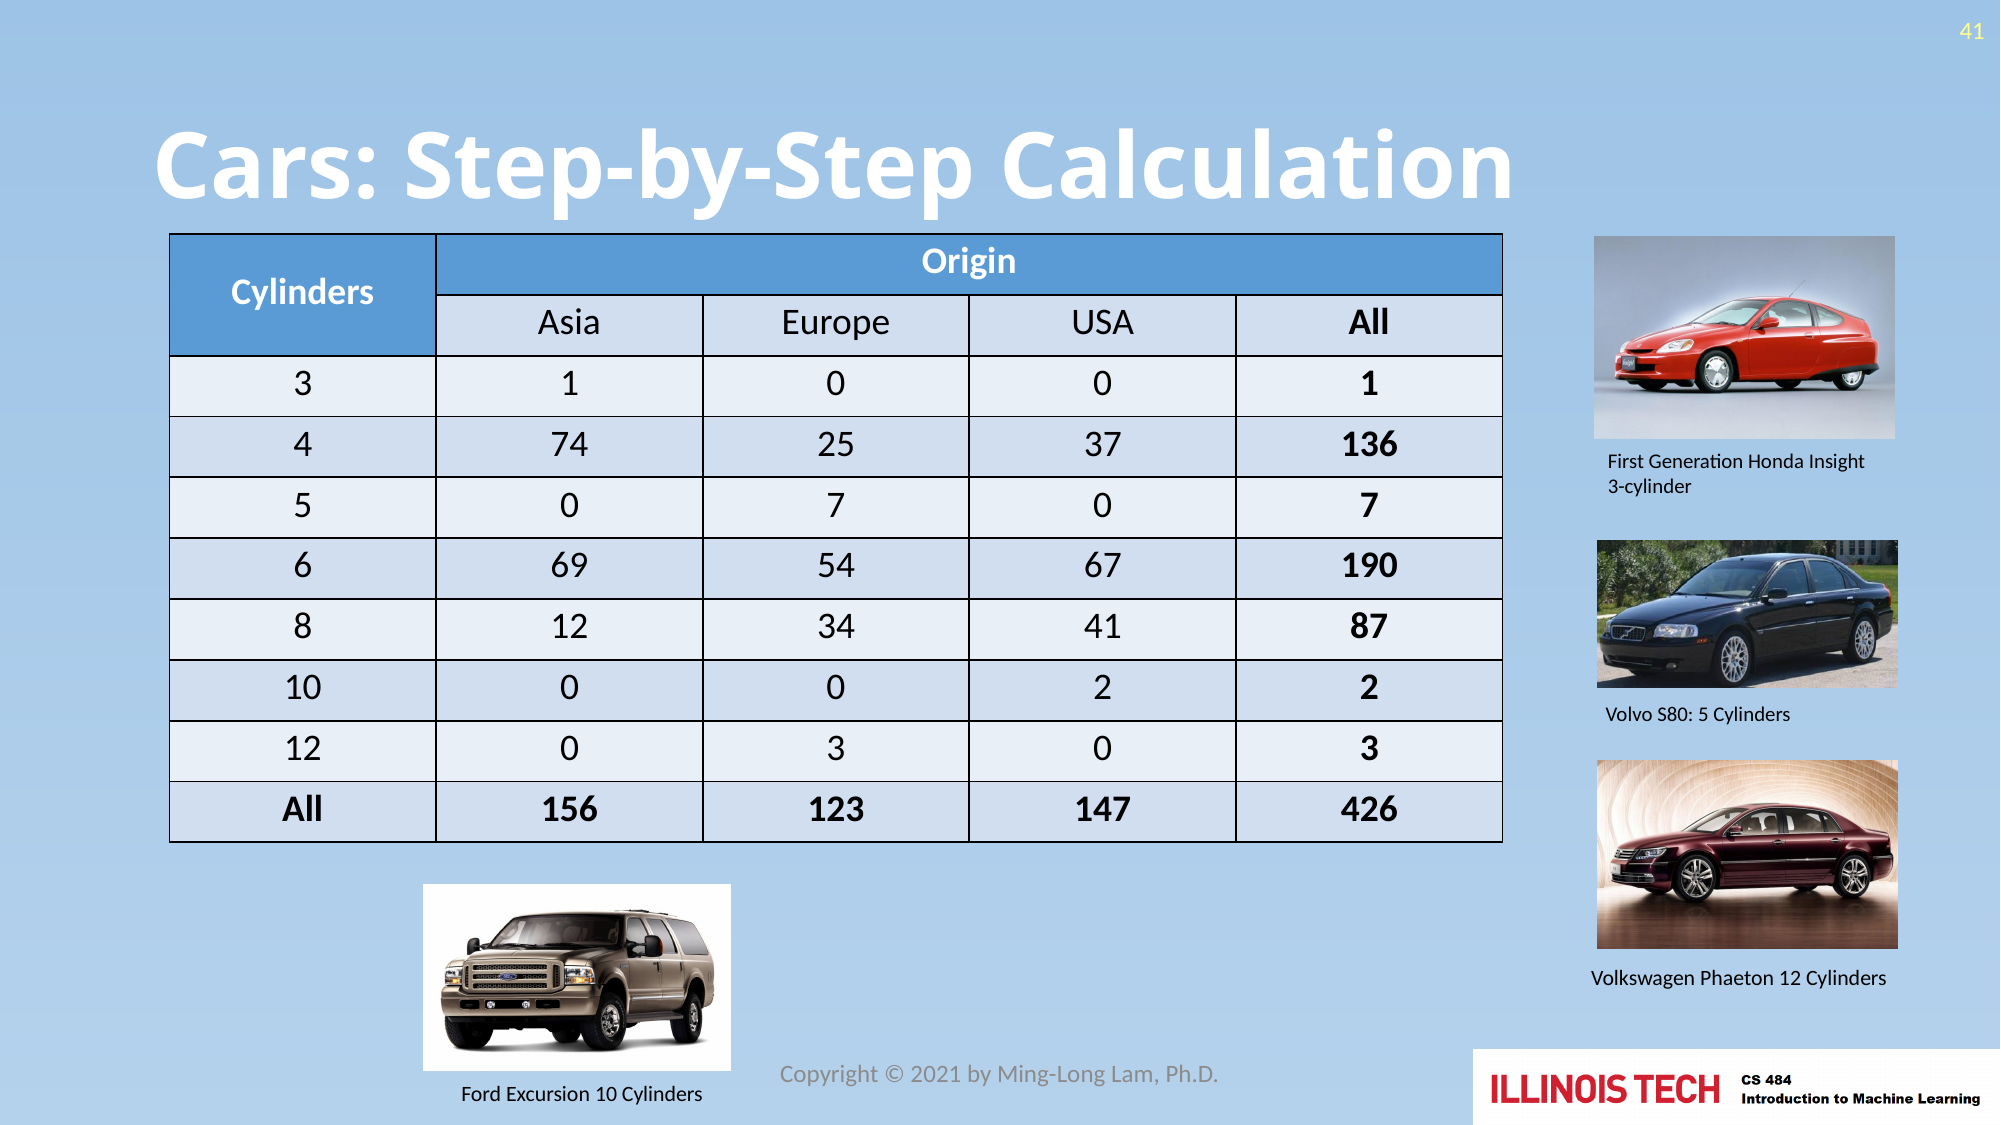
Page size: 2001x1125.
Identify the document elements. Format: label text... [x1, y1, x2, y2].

table_cell 156 [437, 782, 702, 841]
table_cell 426 [1237, 782, 1502, 841]
table_cell All [1237, 296, 1502, 355]
table_cell 190 [1237, 539, 1502, 598]
table_cell 69 [437, 539, 702, 598]
table_cell 54 [704, 539, 968, 598]
table_cell 25 [704, 417, 968, 476]
picture [423, 884, 731, 1071]
table_cell 7 [704, 478, 968, 537]
table_cell 87 [1237, 600, 1502, 659]
table_cell 7 [1237, 478, 1502, 537]
table_cell 74 [437, 417, 702, 476]
table_cell 136 [1237, 417, 1502, 476]
table_cell 8 [170, 600, 435, 659]
picture [1597, 760, 1898, 949]
table_cell 4 [170, 417, 435, 476]
table_cell 0 [704, 357, 968, 416]
table_cell 0 [437, 478, 702, 537]
table_cell 0 [437, 722, 702, 781]
table_cell 12 [437, 600, 702, 659]
table_cell 2 [970, 661, 1235, 720]
picture [1594, 236, 1895, 439]
table_cell All [170, 782, 435, 841]
table_cell 1 [1237, 357, 1502, 416]
picture [1473, 1049, 2000, 1125]
table_cell 5 [170, 478, 435, 537]
table_cell 0 [704, 661, 968, 720]
table_cell 67 [970, 539, 1235, 598]
table_cell Europe [704, 296, 968, 355]
table_header Origin [437, 235, 1502, 294]
table_cell 0 [970, 478, 1235, 537]
table_cell 0 [970, 357, 1235, 416]
footer Copyright © 2021 by Ming-Long Lam, Ph.D. [731, 1042, 1338, 1103]
table_cell 34 [704, 600, 968, 659]
table_header Cylinders [170, 235, 435, 355]
text_box Ford Excursion 10 Cylinders [446, 1071, 754, 1113]
table_cell 1 [437, 357, 702, 416]
table_cell 147 [970, 782, 1235, 841]
text_box Volkswagen Phaeton 12 Cylinders [1576, 956, 1930, 998]
table_cell 37 [970, 417, 1235, 476]
list [137, 299, 917, 1014]
table_cell 2 [1237, 661, 1502, 720]
text_box First Generation Honda Insight 3-cylinder [1593, 440, 1898, 505]
table_cell Asia [437, 296, 702, 355]
table_cell USA [970, 296, 1235, 355]
table_cell 10 [170, 661, 435, 720]
table_cell 0 [437, 661, 702, 720]
title Cars: Step-by-Step Calculation [137, 59, 1863, 278]
table_cell 41 [970, 600, 1235, 659]
table_cell 0 [970, 722, 1235, 781]
slide_number 41 [1550, 0, 2000, 60]
table_cell 6 [170, 539, 435, 598]
picture [1597, 540, 1898, 688]
table_cell 3 [170, 357, 435, 416]
text_box Volvo S80: 5 Cylinders [1590, 693, 1896, 734]
table_cell 3 [704, 722, 968, 781]
table_cell 12 [170, 722, 435, 781]
table_cell 123 [704, 782, 968, 841]
table_cell 3 [1237, 722, 1502, 781]
